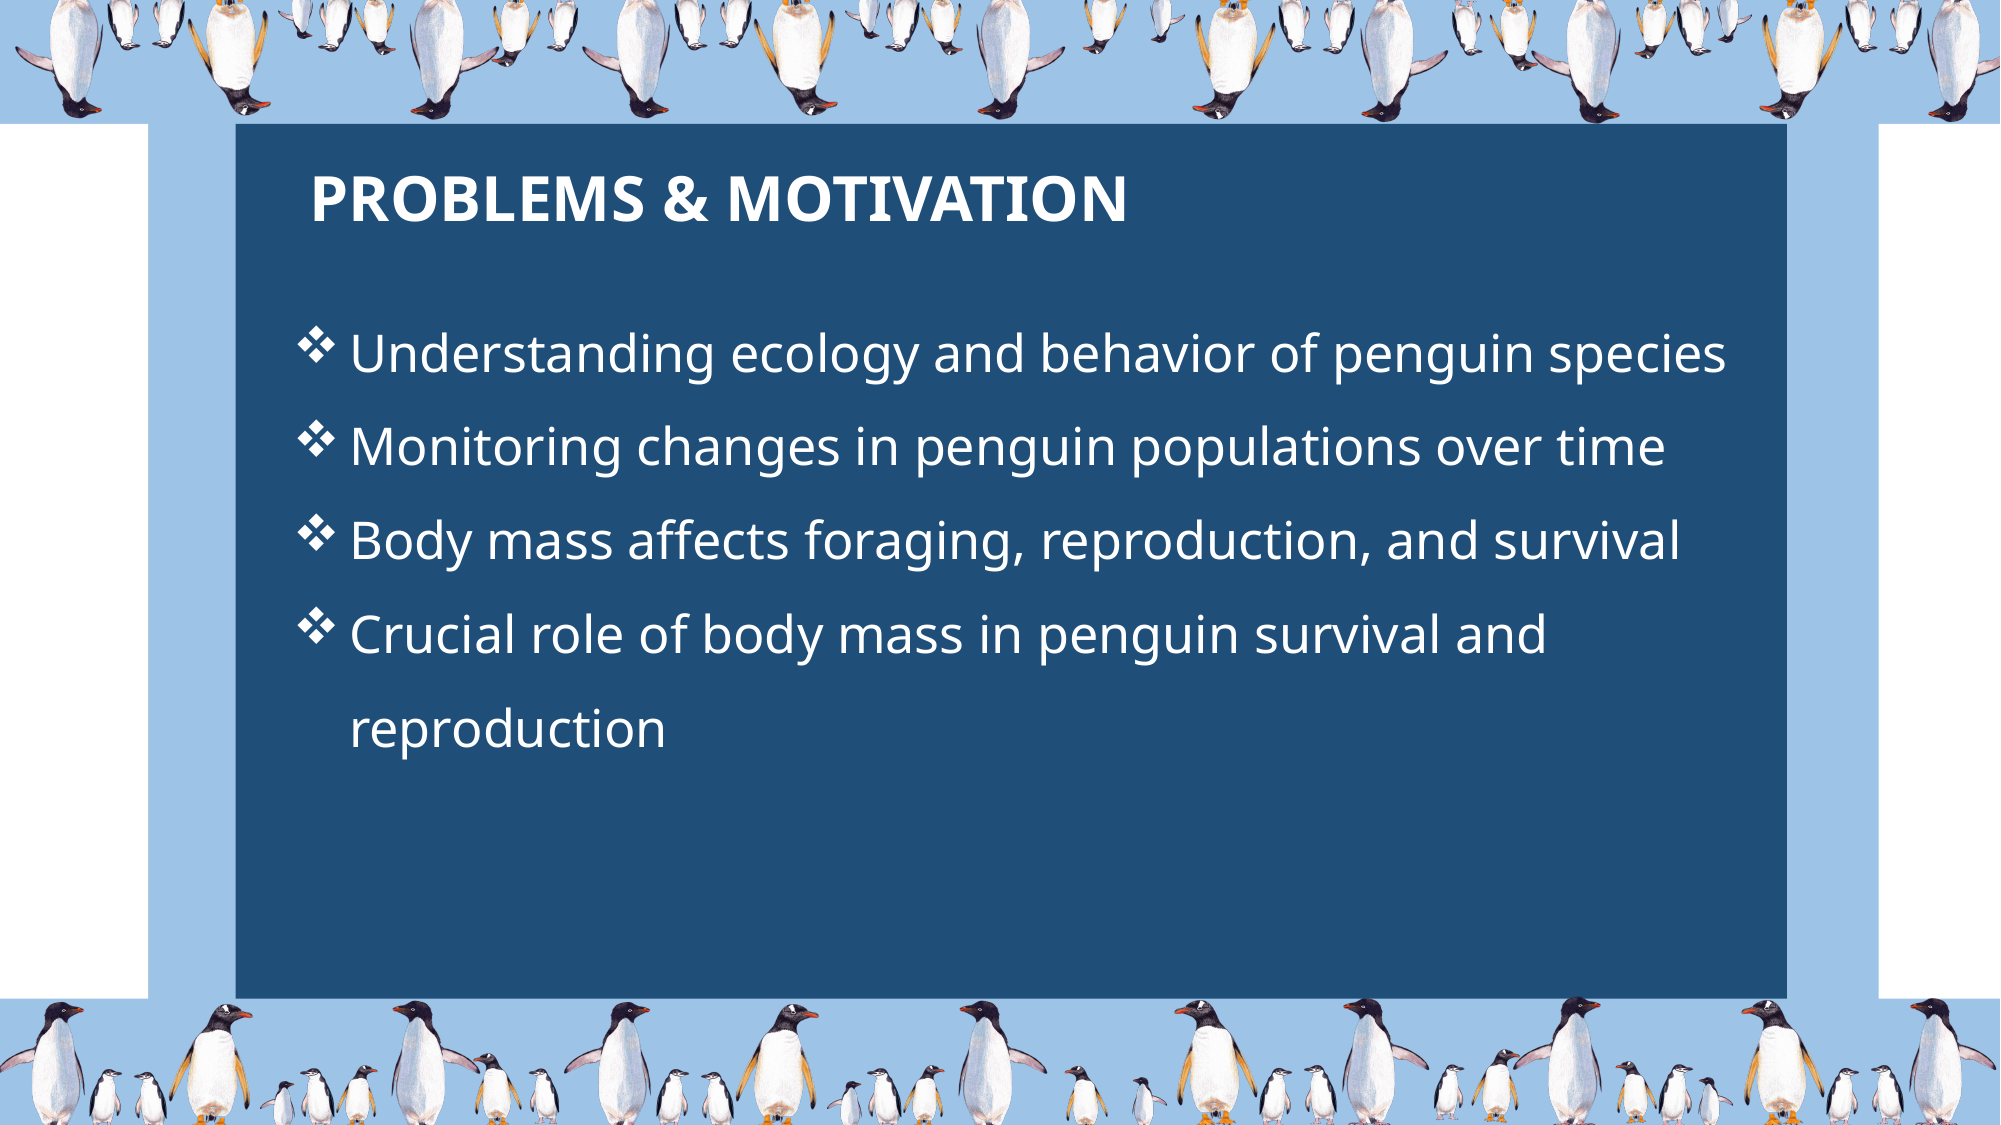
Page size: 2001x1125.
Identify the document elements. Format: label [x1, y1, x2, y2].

text_box [0, 960, 2000, 1125]
text_box [0, 123, 294, 960]
text_box [1808, 160, 2000, 960]
text_box [10, 0, 2000, 160]
text_box [294, 160, 1808, 960]
